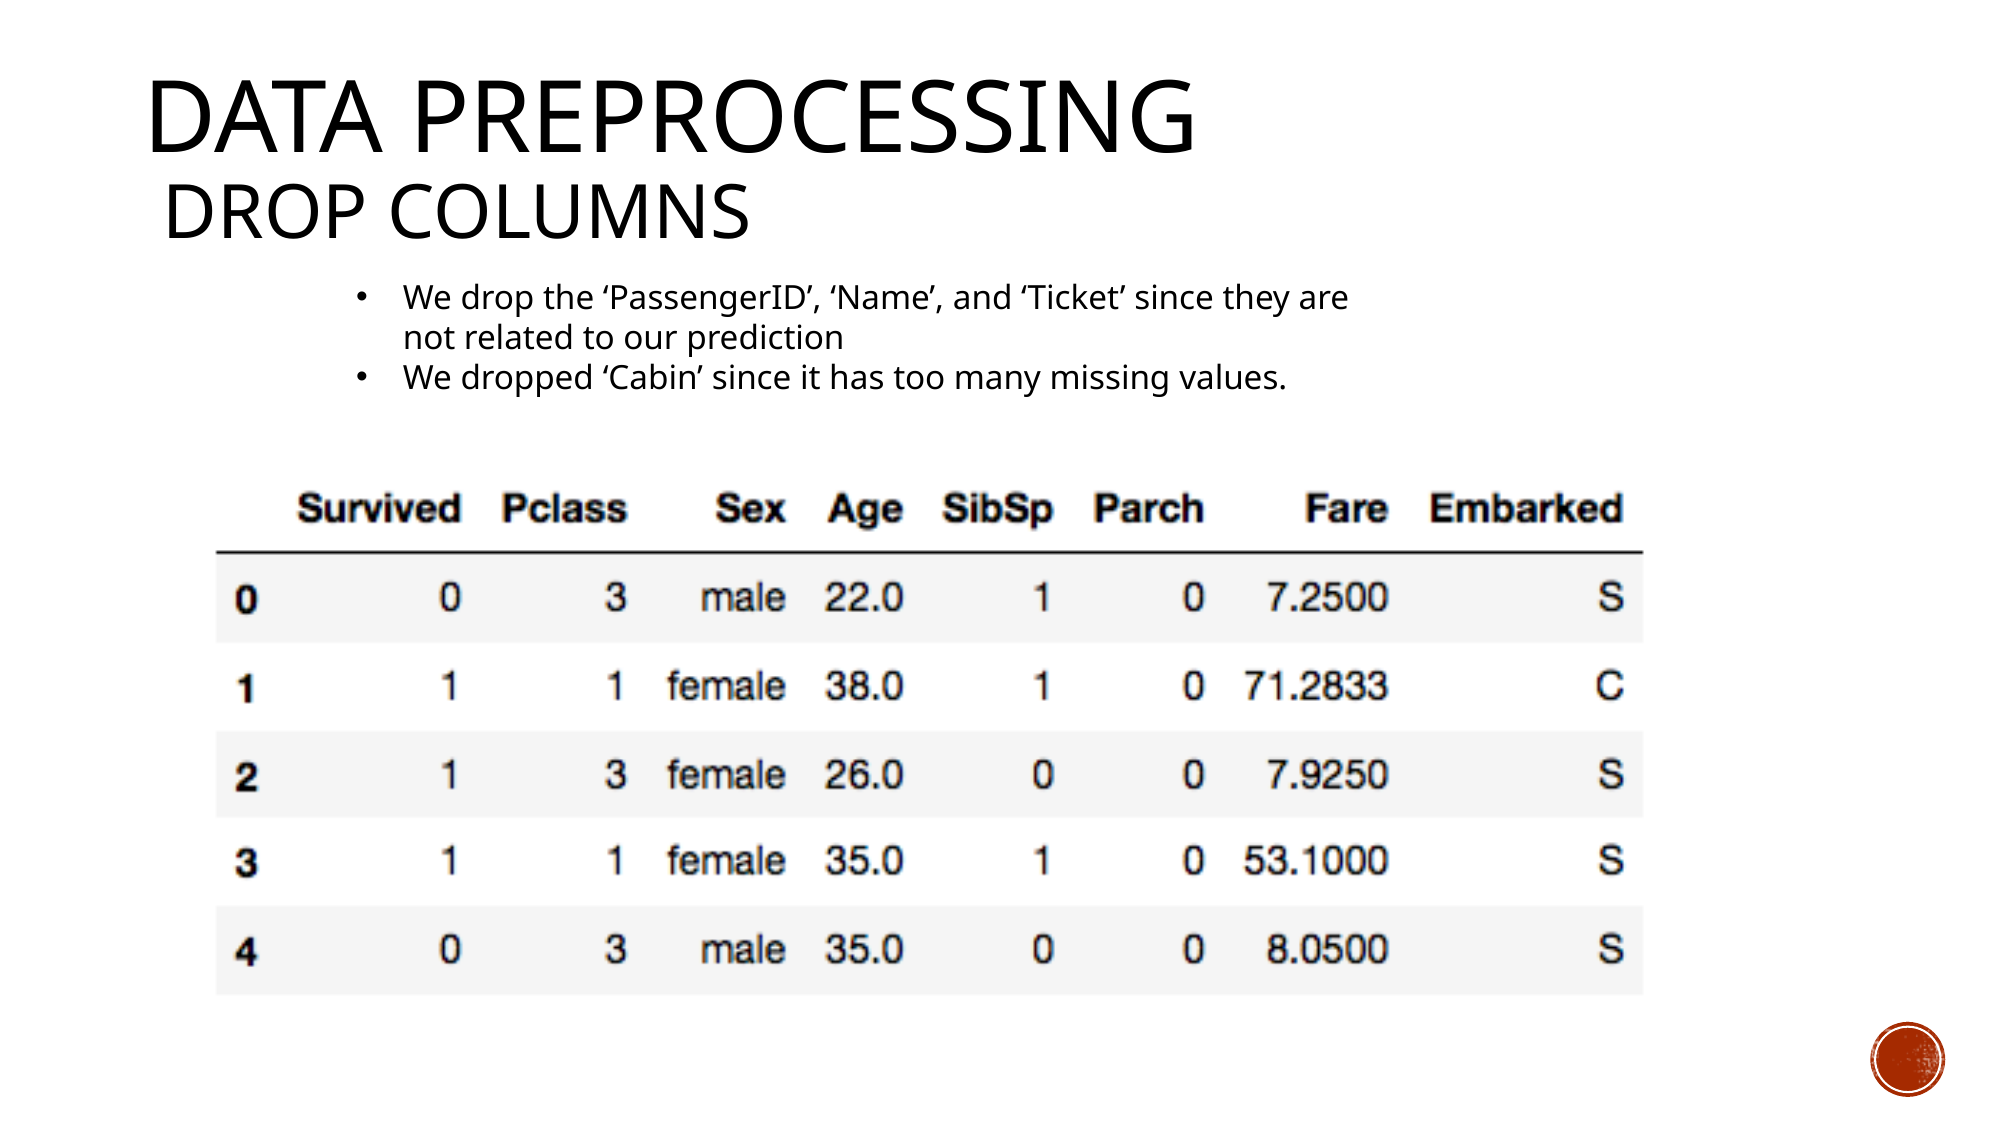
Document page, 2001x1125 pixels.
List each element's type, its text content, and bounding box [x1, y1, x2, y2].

text_box We drop the ‘PassengerID’, ‘Name’, and ‘Ticket’ since they are not related to our prediction We dropped ‘Cabin’ since it has too many missing values. [341, 269, 1377, 404]
title Data Preprocessing Drop Columns [128, 51, 1854, 270]
picture [201, 466, 1663, 1008]
